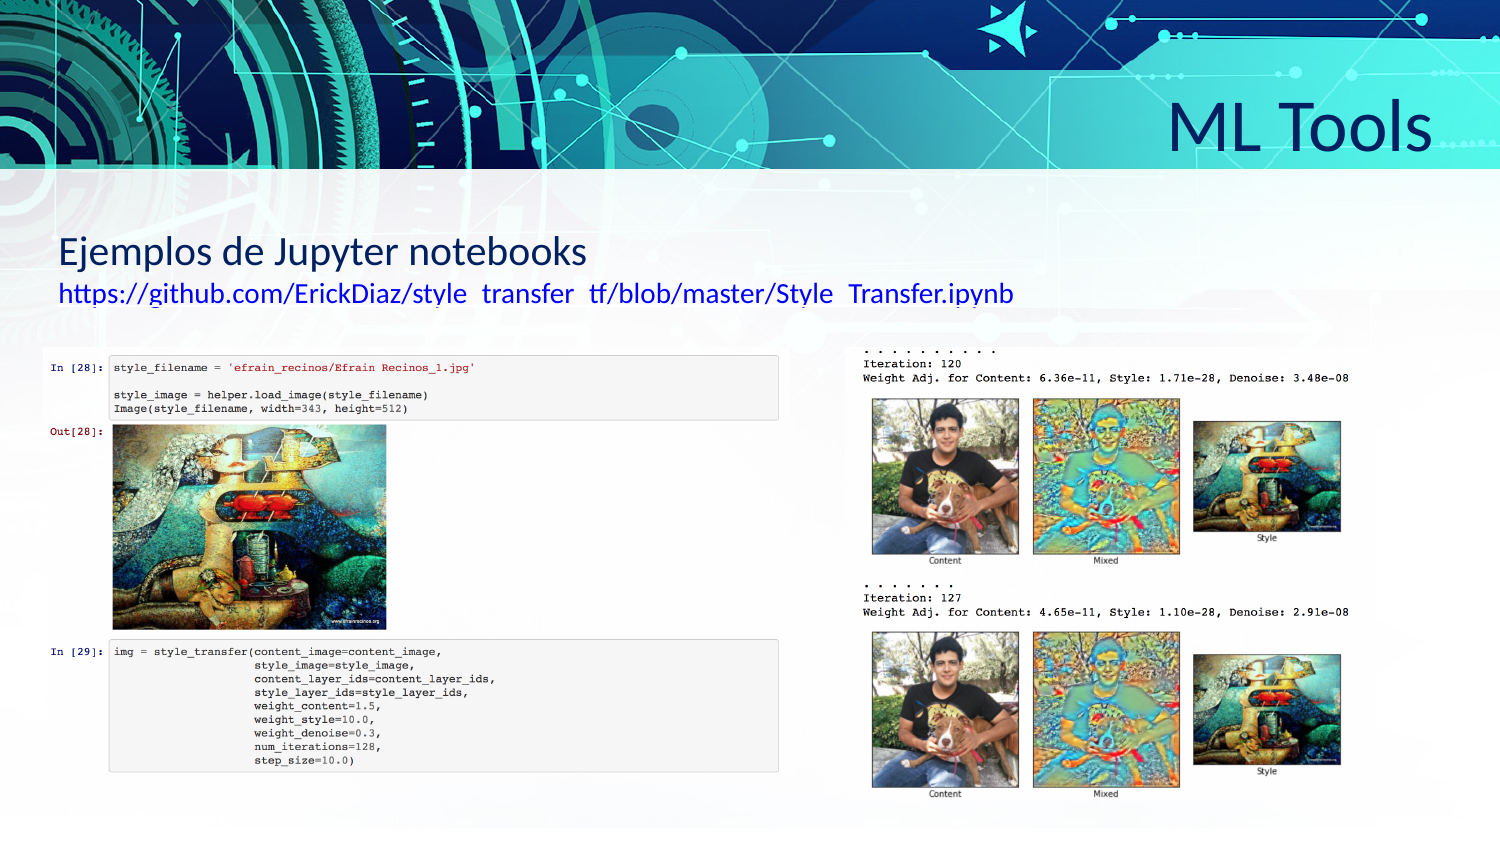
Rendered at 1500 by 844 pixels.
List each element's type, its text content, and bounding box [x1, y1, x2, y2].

text_box Ejemplos de Jupyter notebooks https://github.com/ErickDiaz/style_transfer_tf/blob/master/Style_Transfer.ipynb [43, 216, 1420, 773]
text_box ML Tools [73, 71, 1450, 171]
picture [0, 0, 1500, 844]
